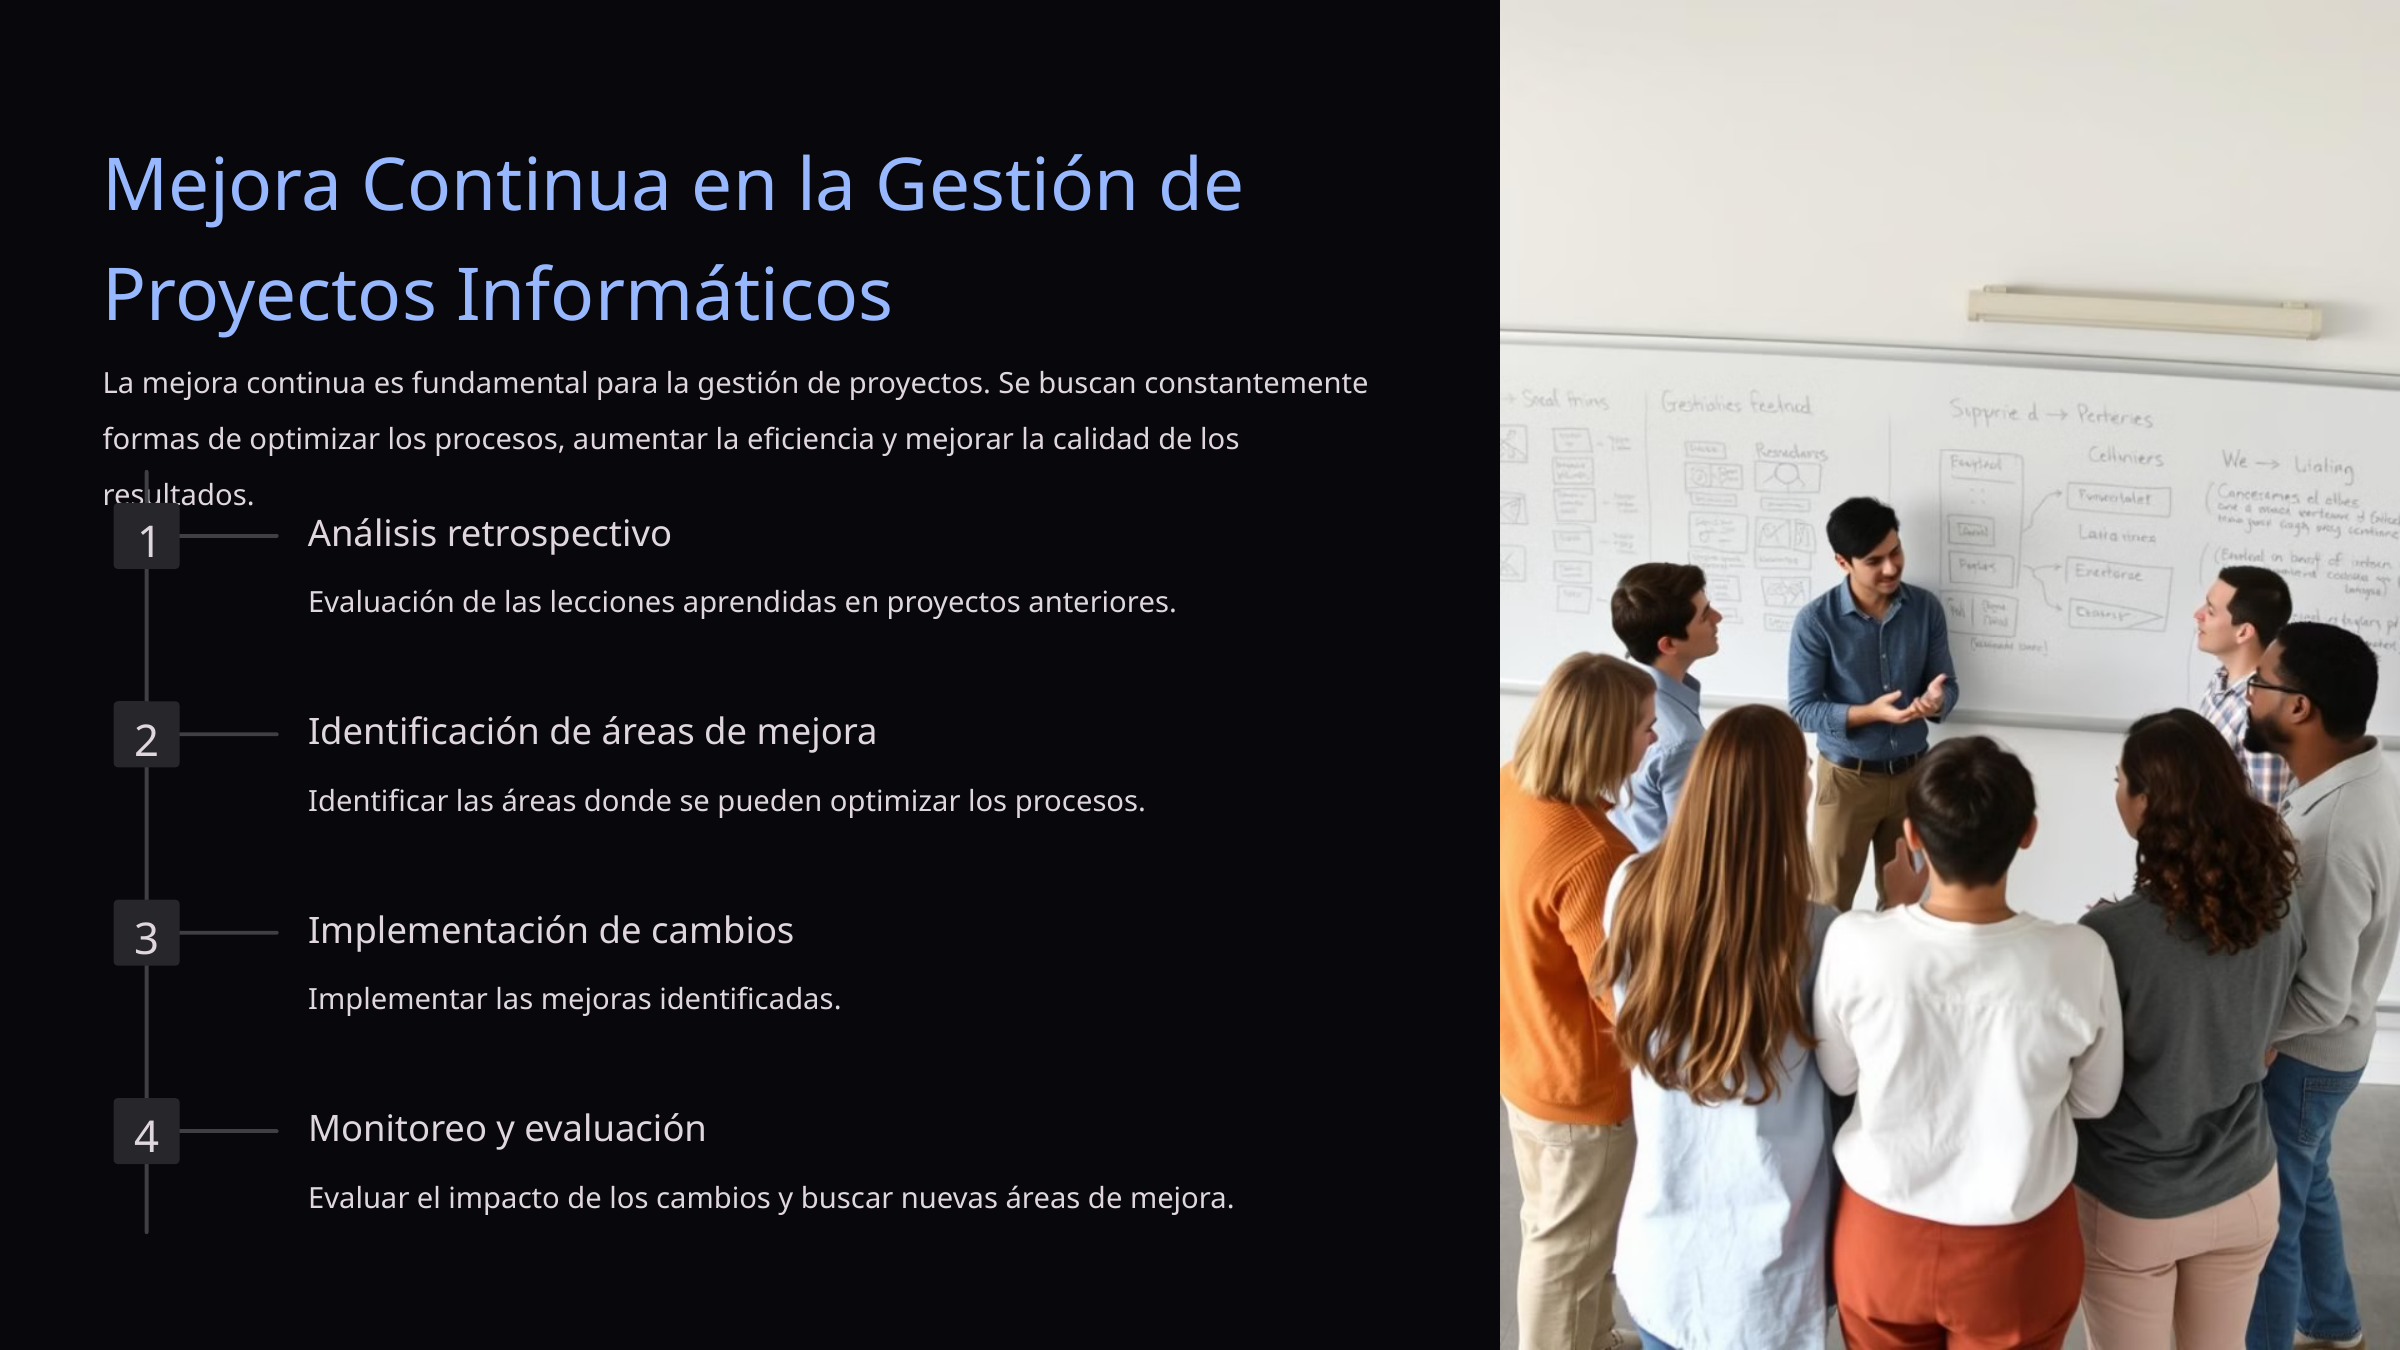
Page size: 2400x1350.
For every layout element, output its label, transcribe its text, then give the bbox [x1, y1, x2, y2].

text_box 4 [132, 1109, 161, 1154]
text_box [144, 469, 149, 502]
text_box [144, 768, 149, 899]
text_box Evaluación de las lecciones aprendidas en proyectos anteriores. [308, 562, 1398, 610]
text_box Identificar las áreas donde se pueden optimizar los procesos. [308, 761, 1398, 809]
text_box Monitoreo y evaluación [308, 1094, 745, 1141]
text_box [180, 1129, 279, 1133]
text_box 1 [137, 513, 156, 558]
text_box [113, 899, 180, 966]
text_box [144, 966, 149, 1098]
text_box [113, 1098, 180, 1165]
text_box La mejora continua es fundamental para la gestión de proyectos. Se buscan constantemente formas de optimizar los procesos, aumentar la eficiencia y mejorar la calidad de los resultados. [102, 343, 1398, 437]
text_box [180, 534, 279, 538]
text_box Implementar las mejoras identificadas. [308, 959, 1398, 1007]
text_box [180, 930, 279, 935]
text_box [144, 569, 149, 701]
text_box Evaluar el impacto de los cambios y buscar nuevas áreas de mejora. [308, 1157, 1398, 1205]
text_box Implementación de cambios [308, 896, 841, 942]
text_box Análisis retrospectivo [307, 499, 720, 546]
picture [1499, 0, 2400, 1350]
text_box Mejora Continua en la Gestión de Proyectos Informáticos [102, 115, 1398, 299]
text_box 2 [132, 712, 161, 757]
text_box [113, 502, 180, 569]
text_box [113, 701, 180, 768]
text_box 3 [132, 910, 161, 955]
text_box [180, 732, 279, 737]
text_box Identificación de áreas de mejora [308, 697, 931, 744]
text_box [144, 1165, 149, 1235]
